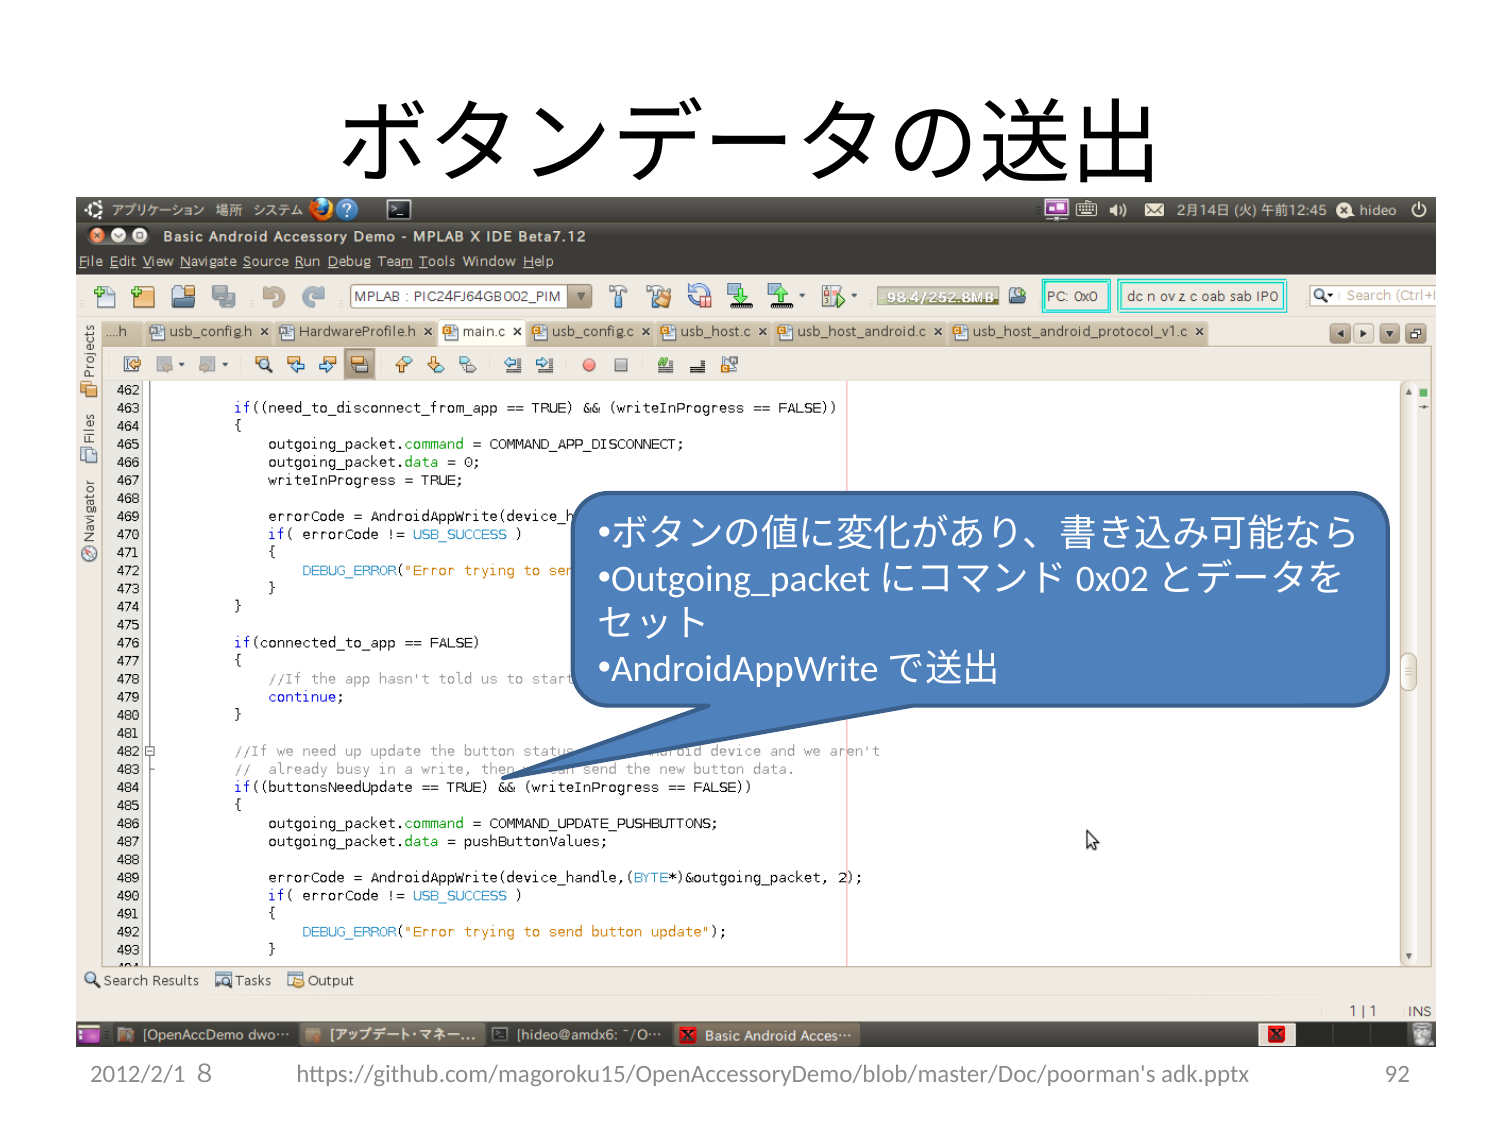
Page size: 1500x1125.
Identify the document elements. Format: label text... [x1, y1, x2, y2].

picture [76, 197, 1436, 1048]
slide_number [75, 1053, 242, 1103]
footer https://github.com/magoroku15/OpenAccessoryDemo/blob/master/Doc/poorman's adk.pptx [242, 1055, 1306, 1103]
title ボタンデータの送出 [75, 45, 1425, 197]
slide_number 92 [1306, 1055, 1425, 1103]
